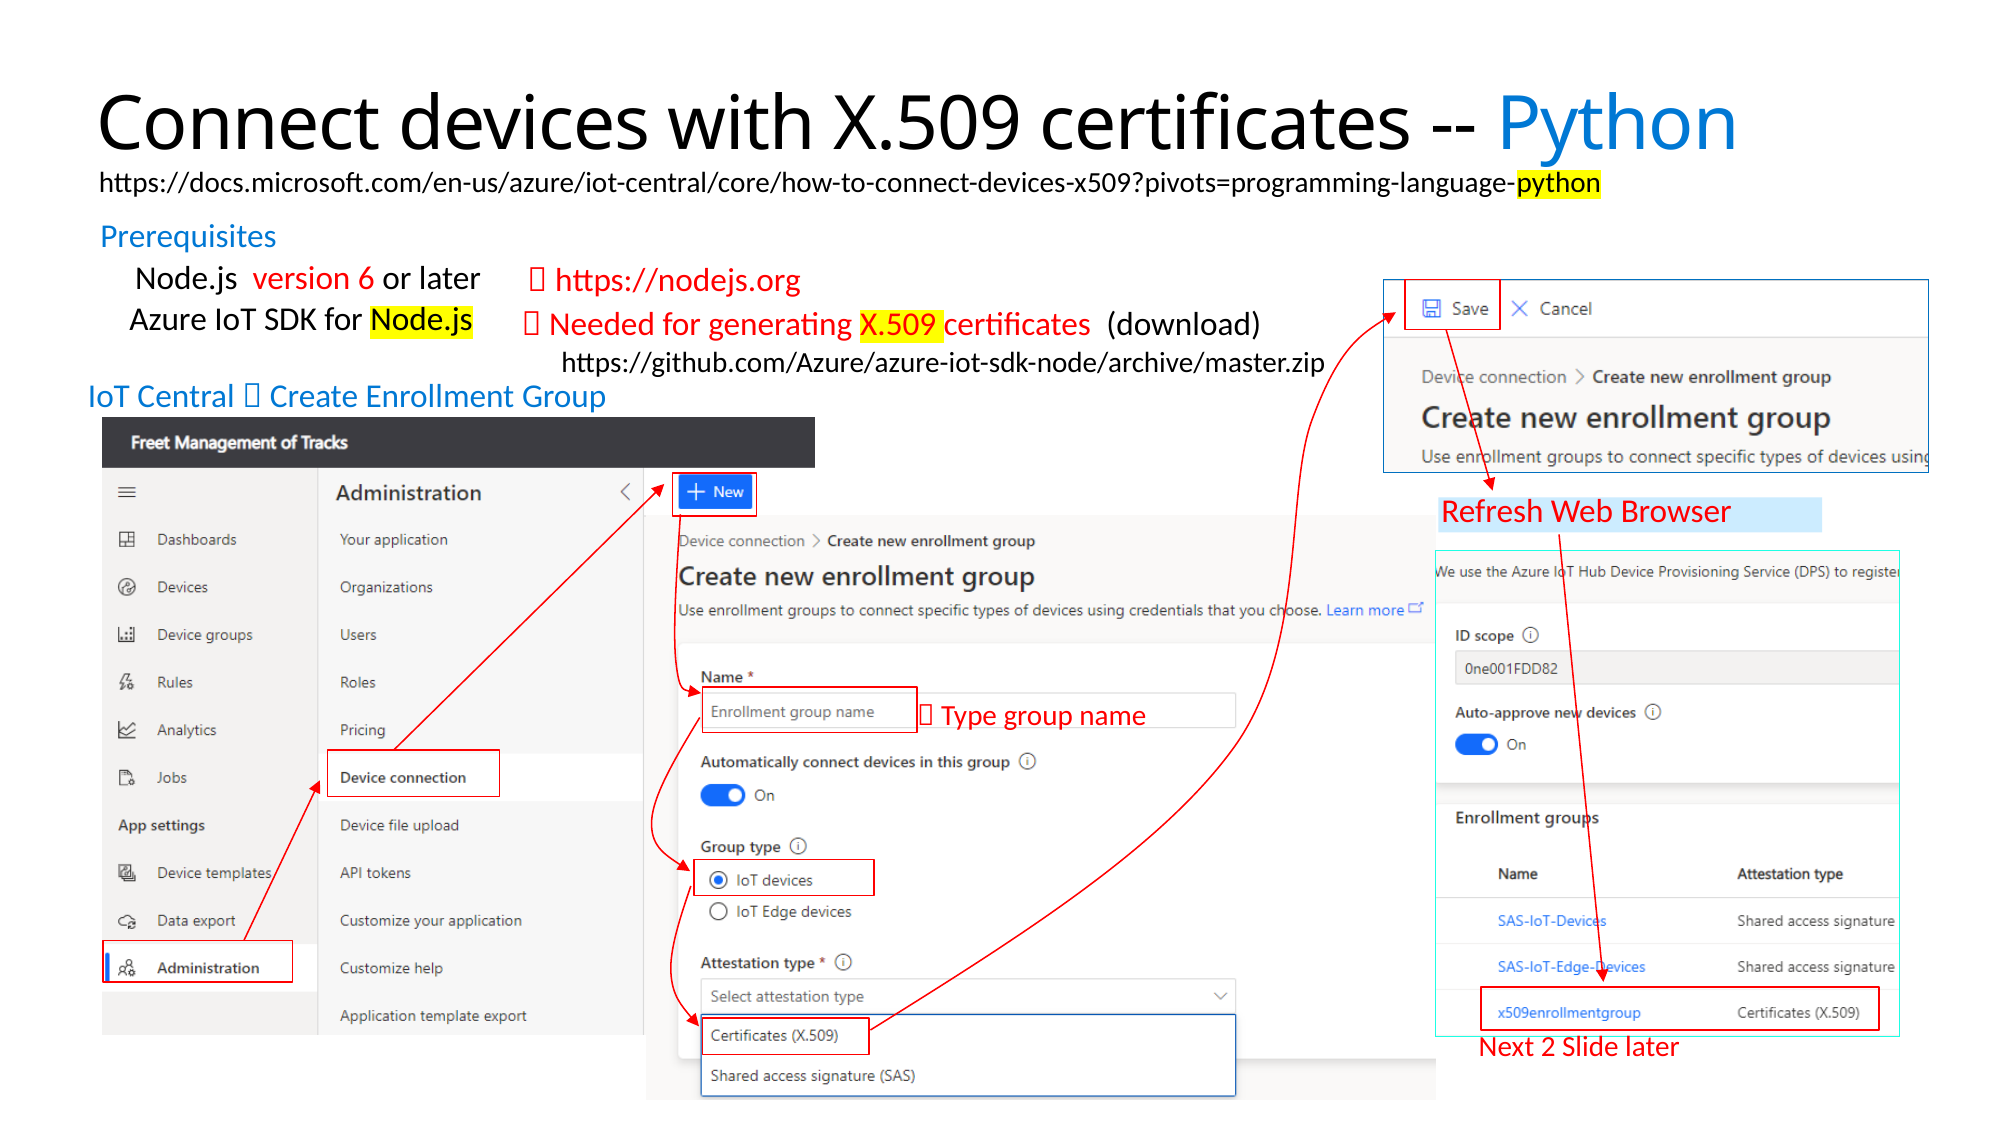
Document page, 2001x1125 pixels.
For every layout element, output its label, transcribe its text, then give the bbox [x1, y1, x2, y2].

text_box https://docs.microsoft.com/en-us/azure/iot-central/core/how-to-connect-devices-x509?pivots=programming-language-python [95, 165, 1897, 201]
picture [1383, 279, 1930, 474]
text_box [1247, 319, 1383, 515]
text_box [393, 483, 665, 751]
picture [102, 417, 1900, 1101]
text_box Azure IoT SDK for Node.js [126, 305, 508, 341]
text_box  https://nodejs.org [524, 266, 1057, 302]
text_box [1445, 329, 1493, 491]
text_box Next 2 Slide later [1475, 1037, 1750, 1066]
text_box Refresh Web Browser [1438, 497, 1823, 533]
text_box https://github.com/Azure/azure-iot-sdk-node/archive/master.zip [558, 346, 1339, 382]
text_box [243, 780, 321, 941]
title Connect devices with X.509 certificates -- Python [96, 75, 1904, 166]
text_box IoT Central  Create Enrollment Group [84, 382, 703, 418]
text_box  Needed for generating X.509 certificates (download) [518, 309, 1383, 345]
text_box Node.js version 6 or later [132, 263, 535, 299]
text_box Prerequisites [97, 222, 304, 258]
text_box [1558, 534, 1604, 983]
